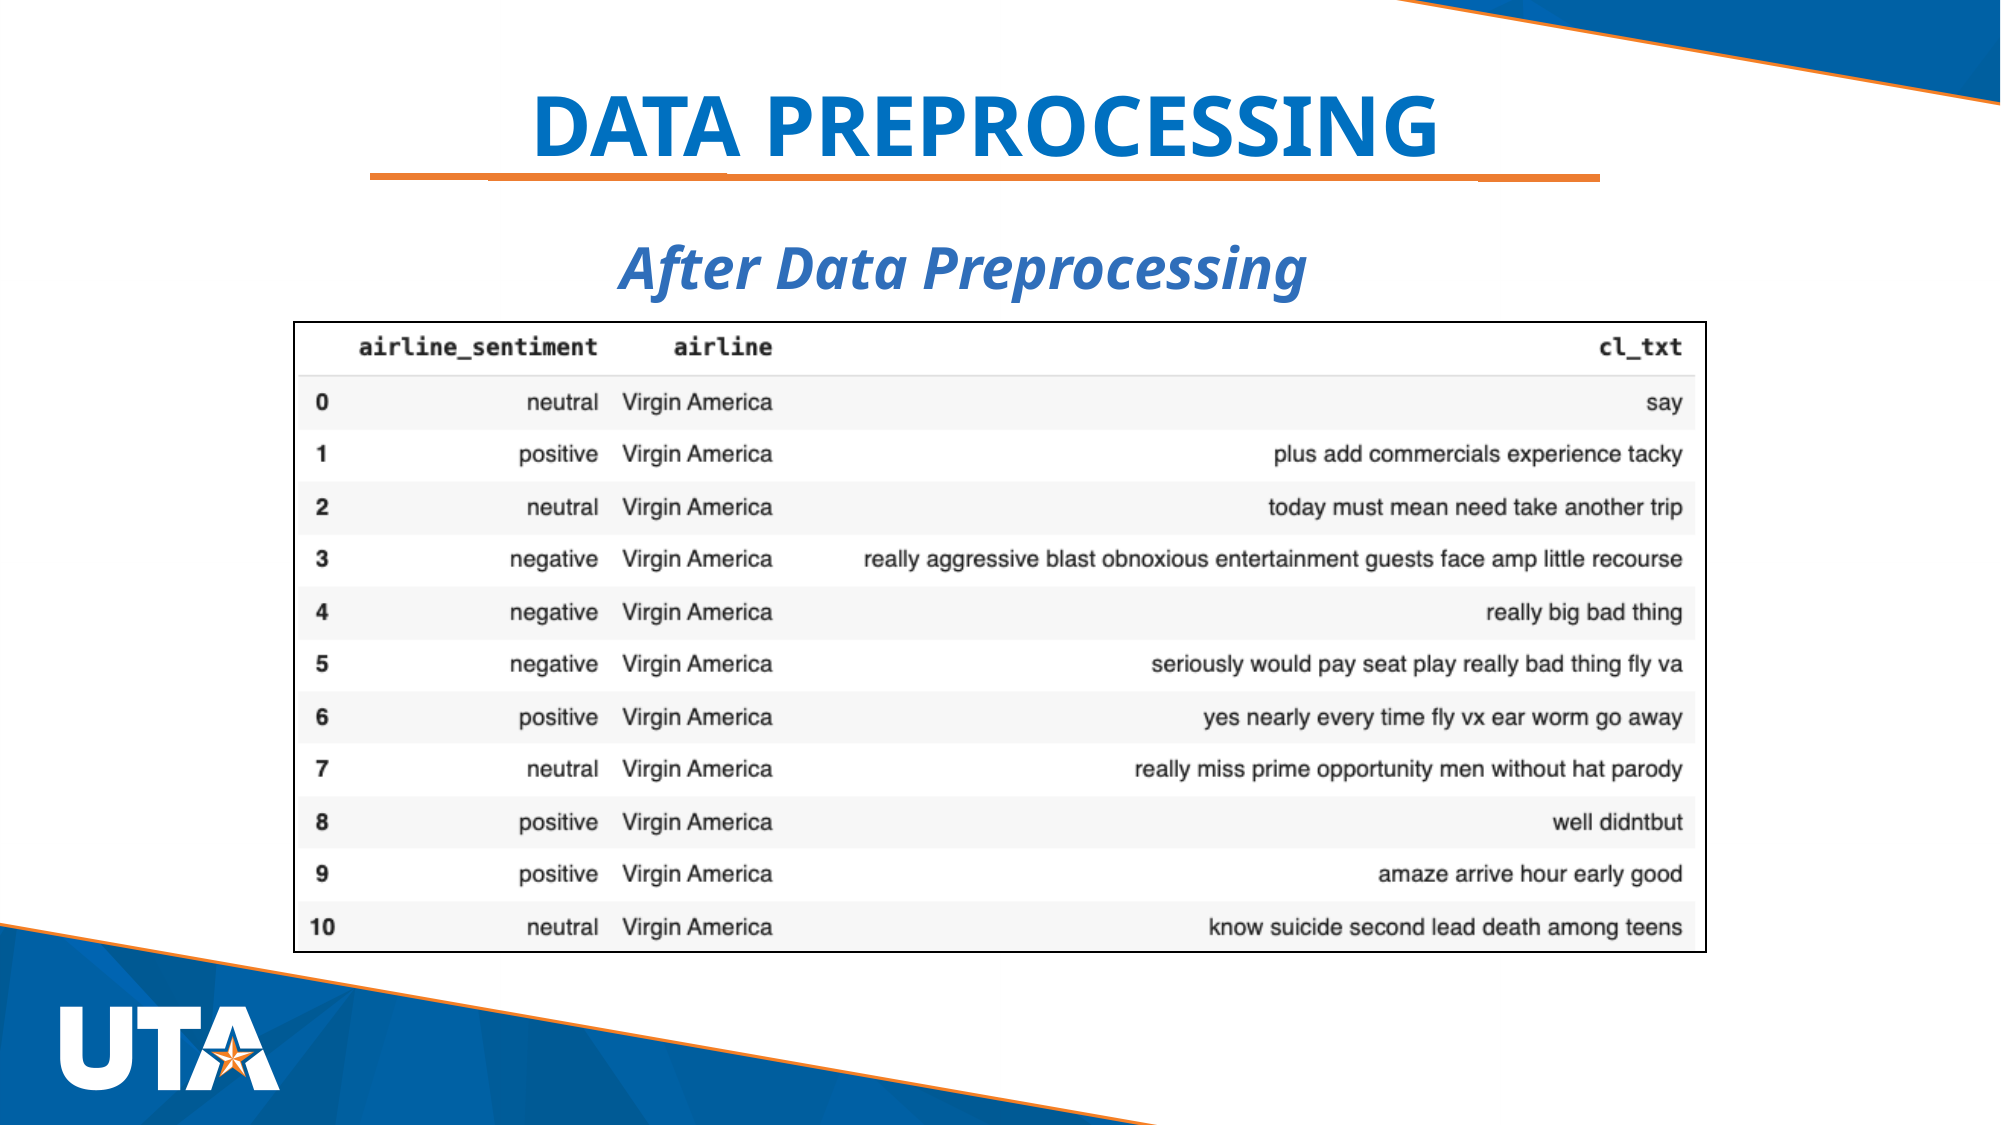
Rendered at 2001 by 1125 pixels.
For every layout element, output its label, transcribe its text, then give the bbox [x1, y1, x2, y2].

picture [294, 322, 1706, 952]
text_box DATA PREPROCESSING [209, 72, 1762, 173]
text_box After Data Preprocessing [88, 231, 1842, 1125]
picture [0, 0, 2001, 1125]
text_box [370, 173, 1600, 182]
